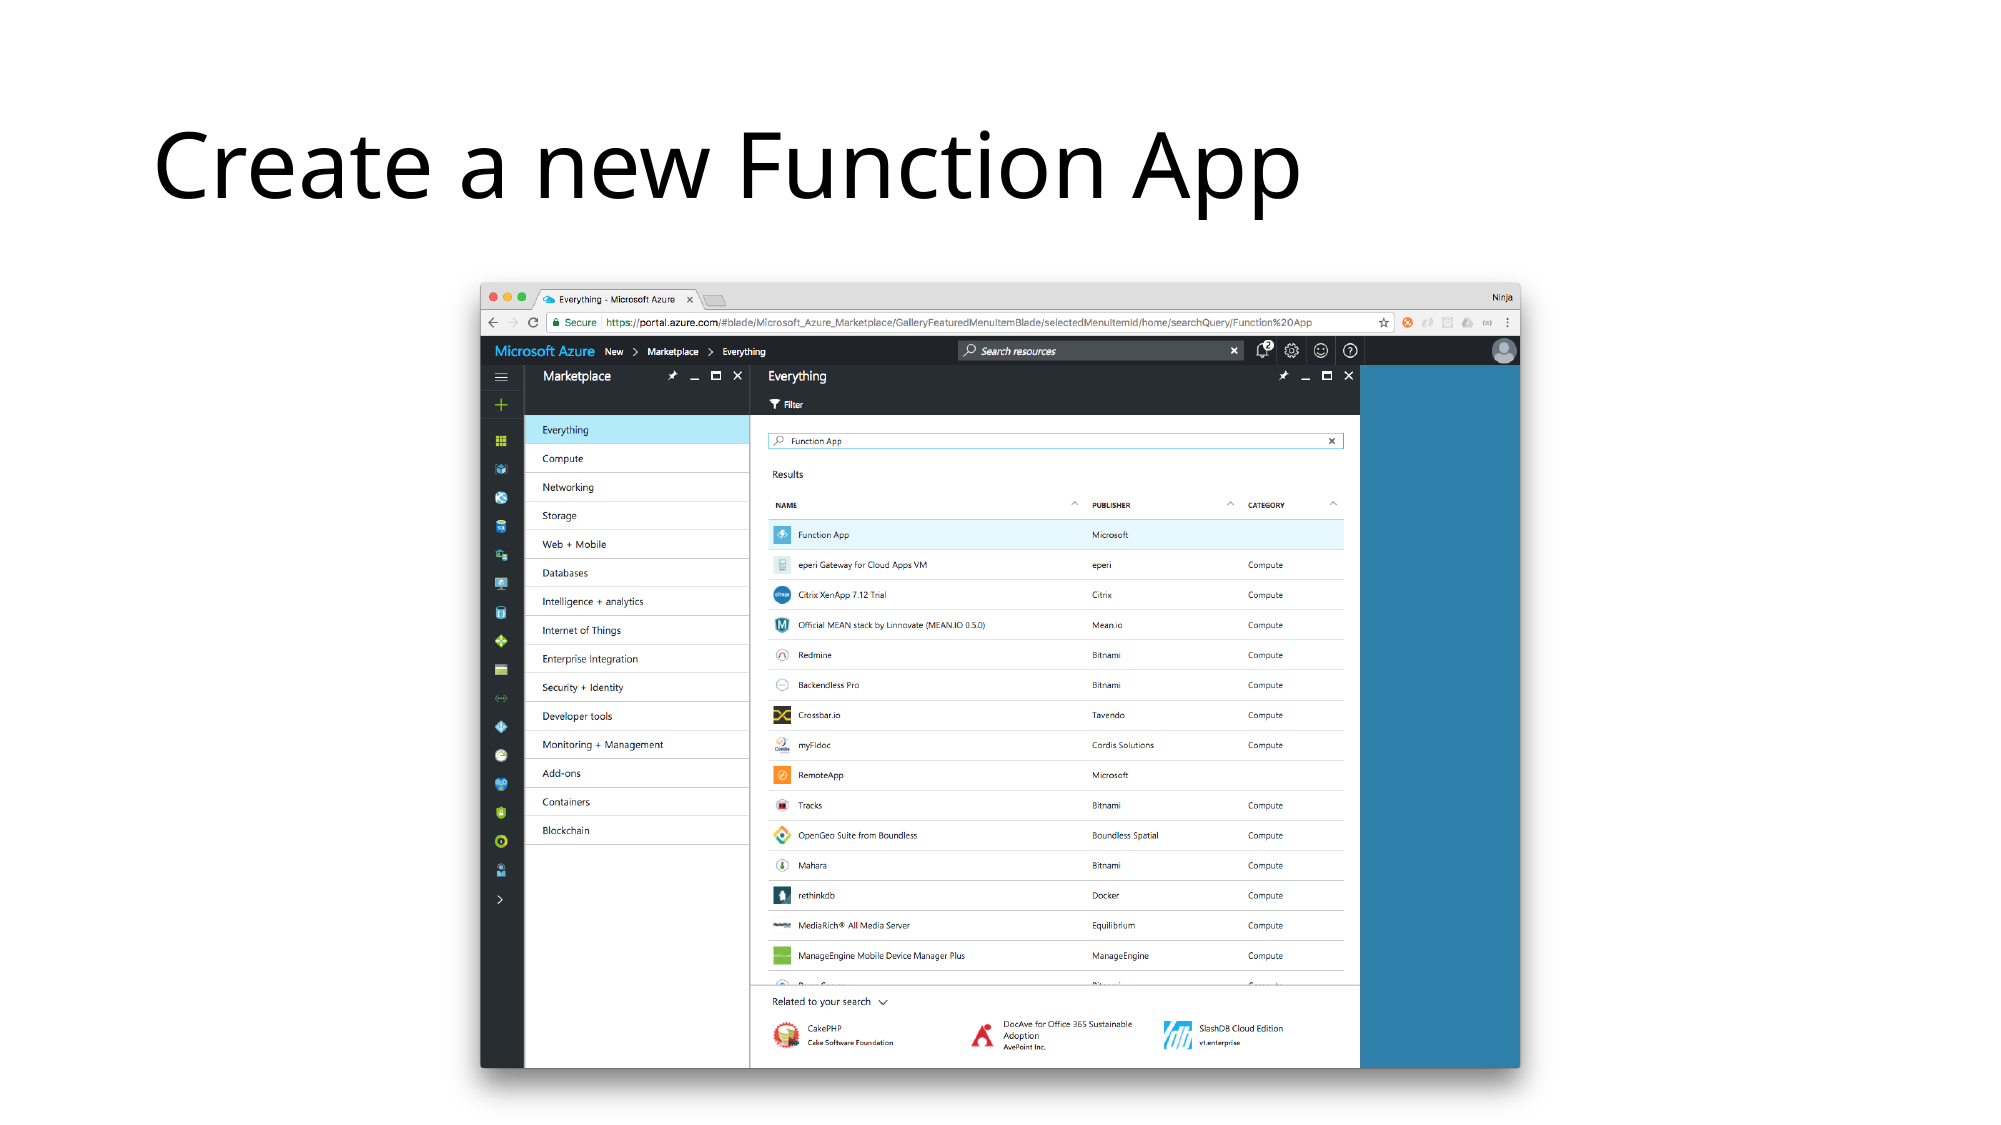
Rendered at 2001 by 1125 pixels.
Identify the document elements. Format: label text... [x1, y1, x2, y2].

title Create a new Function App [137, 59, 1863, 278]
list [440, 260, 1560, 1125]
